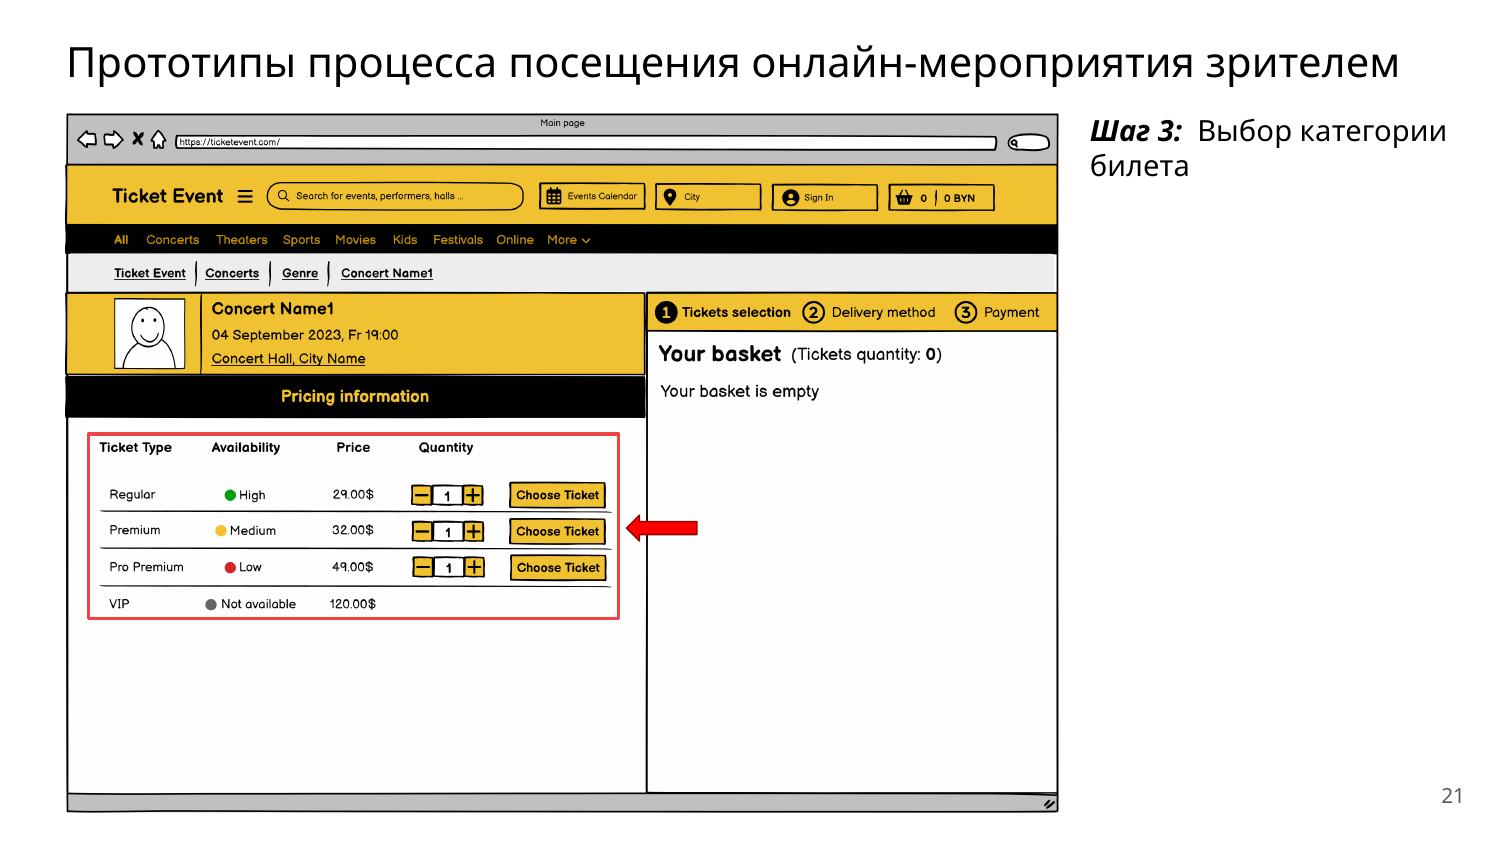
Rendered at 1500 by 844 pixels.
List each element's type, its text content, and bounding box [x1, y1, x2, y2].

text_box Шаг 3: Выбор категории билета [1074, 97, 1466, 232]
text_box Прототипы процесса посещения онлайн-мероприятия зрителем [51, 21, 1449, 116]
picture [65, 113, 1059, 813]
slide_number 21 [1389, 764, 1480, 830]
